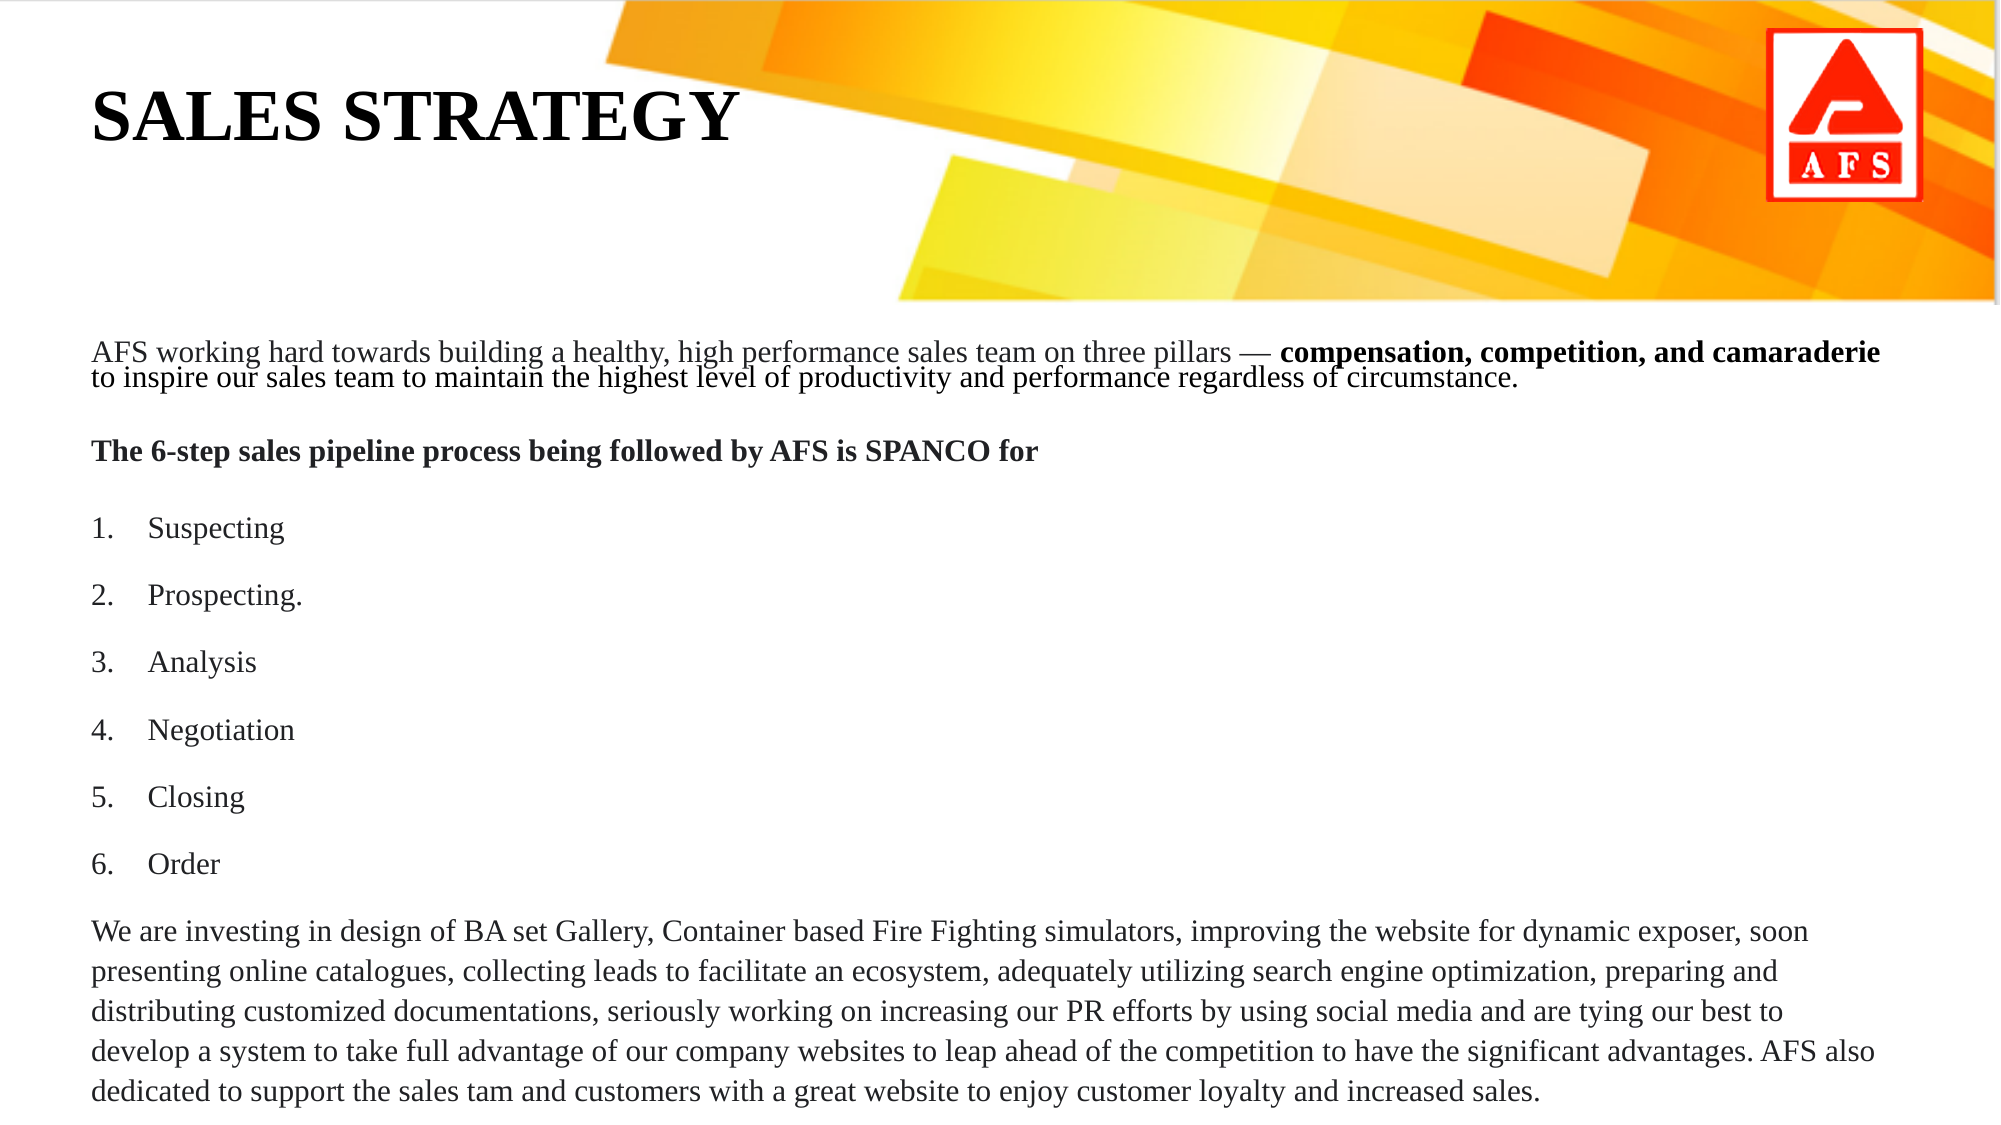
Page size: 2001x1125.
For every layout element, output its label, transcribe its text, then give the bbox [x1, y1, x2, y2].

text_box [0, 0, 2000, 306]
text_box AFS working hard towards building a healthy, high performance sales team on three pillars — compensation, competition, and camaraderie to inspire our sales team to maintain the highest level of productivity and performance regardless of circumstance. The 6-step sales pipeline process being followed by AFS is SPANCO for Suspecting Prospecting. Analysis Negotiation Closing Order We are investing in design of BA set Gallery, Container based Fire Fighting simulators, improving the website for dynamic exposer, soon presenting online catalogues, collecting leads to facilitate an ecosystem, adequately utilizing search engine optimization, preparing and distributing customized documentations, seriously working on increasing our PR efforts by using social media and are tying our best to develop a system to take full advantage of our company websites to leap ahead of the competition to have the significant advantages. AFS also dedicated to support the sales tam and customers with a great website to enjoy customer loyalty and increased sales. [76, 336, 1899, 1125]
text_box [1765, 28, 1925, 202]
text_box SALES STRATEGY [76, 69, 1727, 165]
